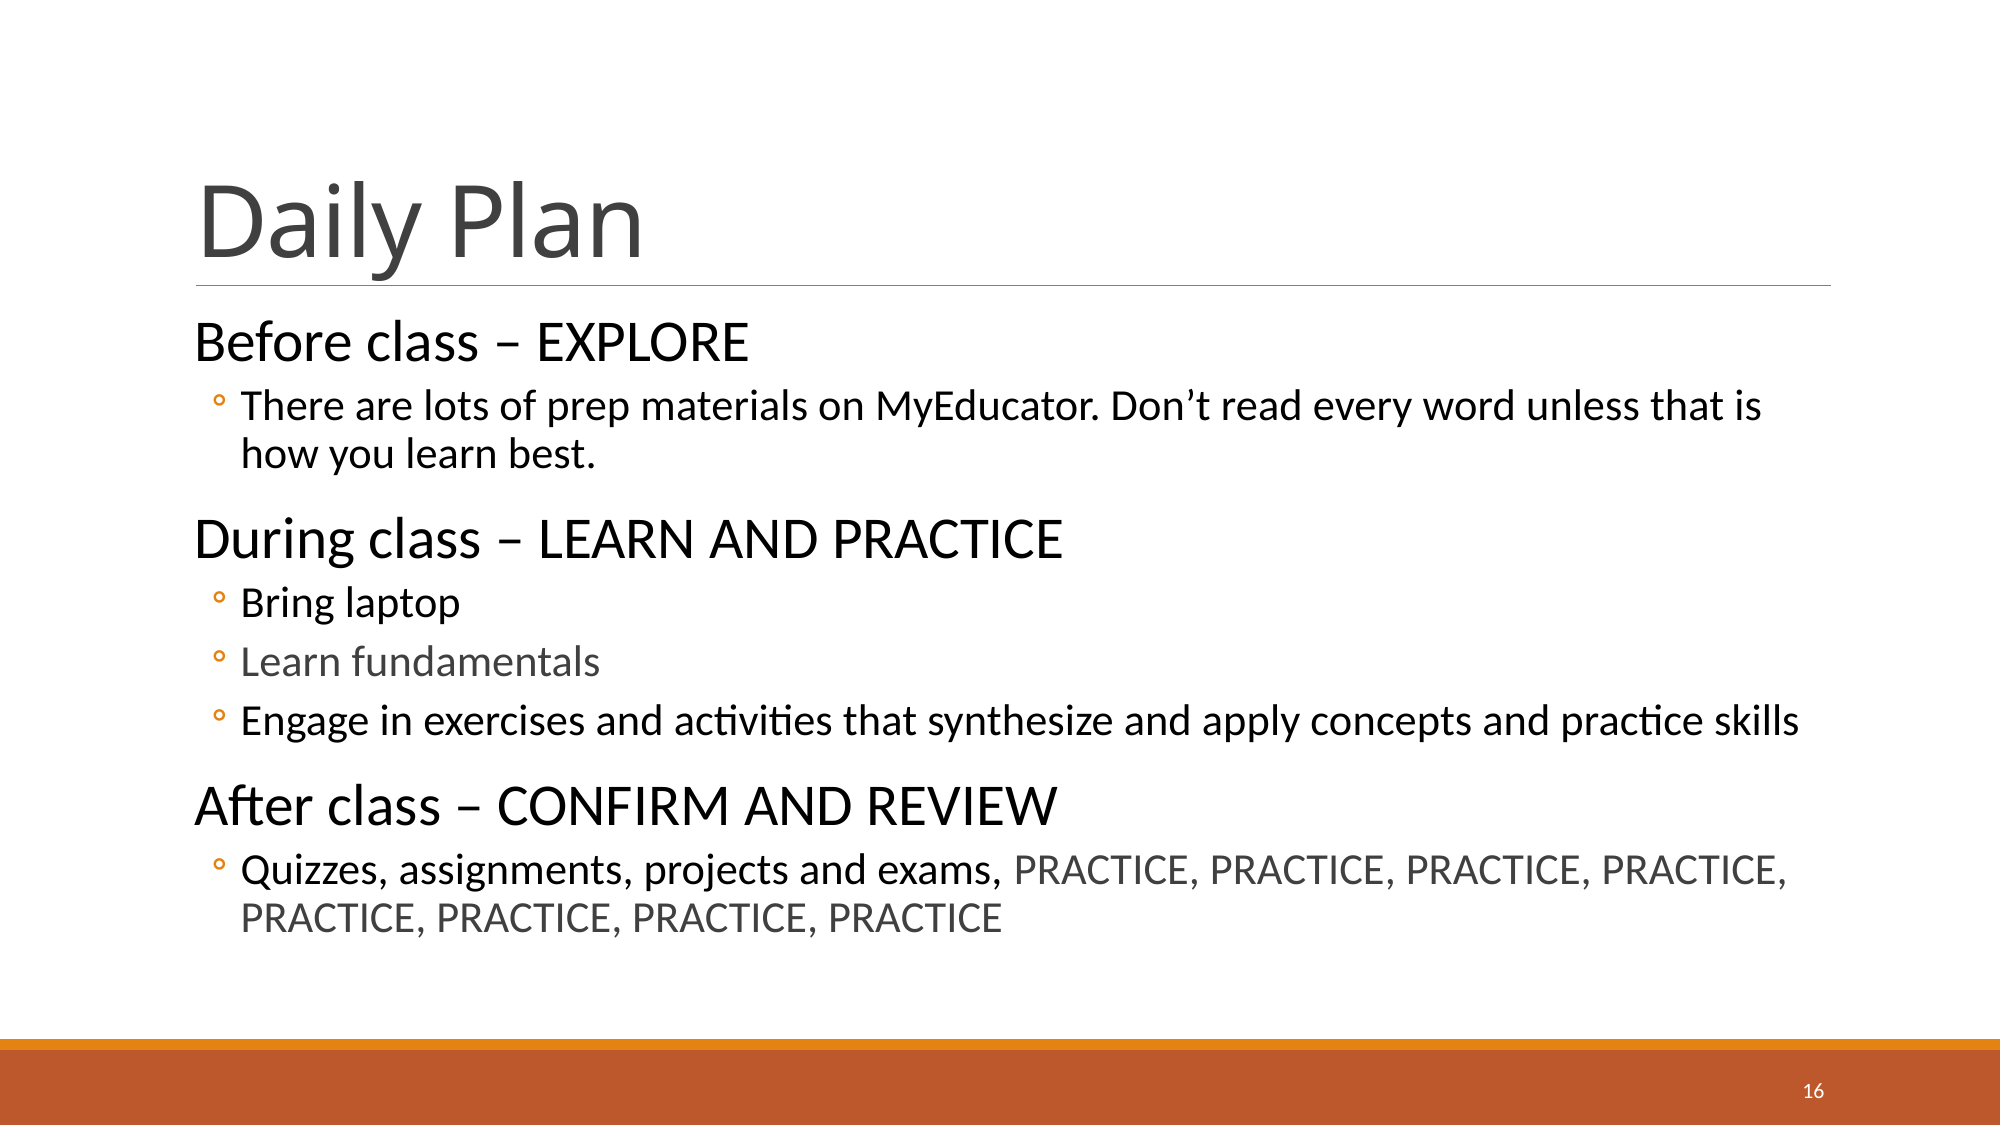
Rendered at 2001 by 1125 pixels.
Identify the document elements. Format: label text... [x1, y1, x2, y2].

title Daily Plan [180, 47, 1830, 285]
list Before class – EXPLORE There are lots of prep materials on MyEducator. Don’t read every word unless that is how you learn best. During class – LEARN AND PRACTICE Bring laptop Learn fundamentals Engage in exercises and activities that synthesize and apply concepts and practice skills After class – CONFIRM AND REVIEW Quizzes, assignments, projects and exams, PRACTICE, PRACTICE, PRACTICE, PRACTICE, PRACTICE, PRACTICE, PRACTICE, PRACTICE [180, 302, 1830, 963]
slide_number 16 [1624, 1059, 1840, 1120]
